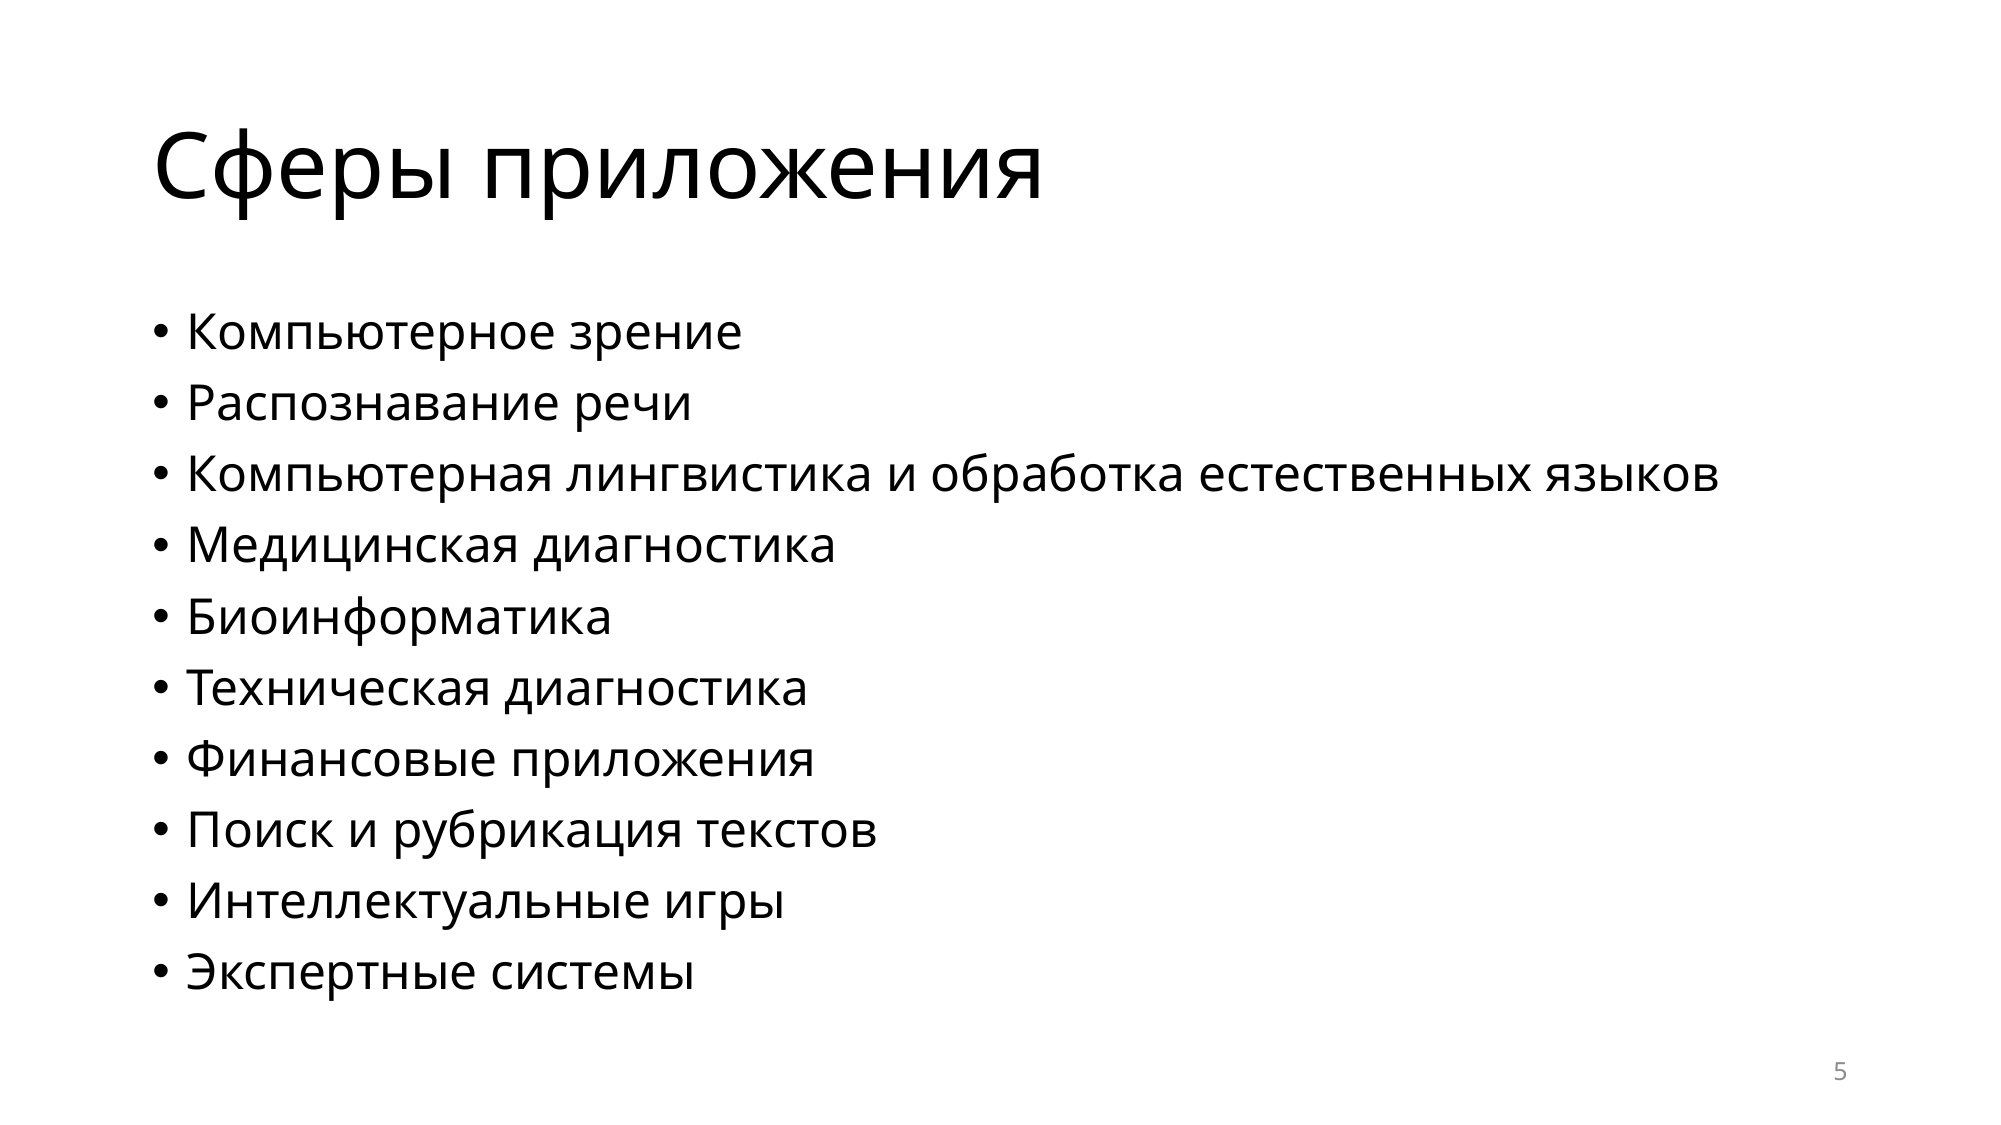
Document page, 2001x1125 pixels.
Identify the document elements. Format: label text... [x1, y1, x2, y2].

title Сферы приложения [137, 59, 1863, 278]
slide_number 5 [1412, 1042, 1863, 1103]
list Компьютерное зрение Распознавание речи Компьютерная лингвистика и обработка естественных языков Медицинская диагностика Биоинформатика Техническая диагностика Финансовые приложения Поиск и рубрикация текстов Интеллектуальные игры Экспертные системы [137, 299, 1863, 1014]
